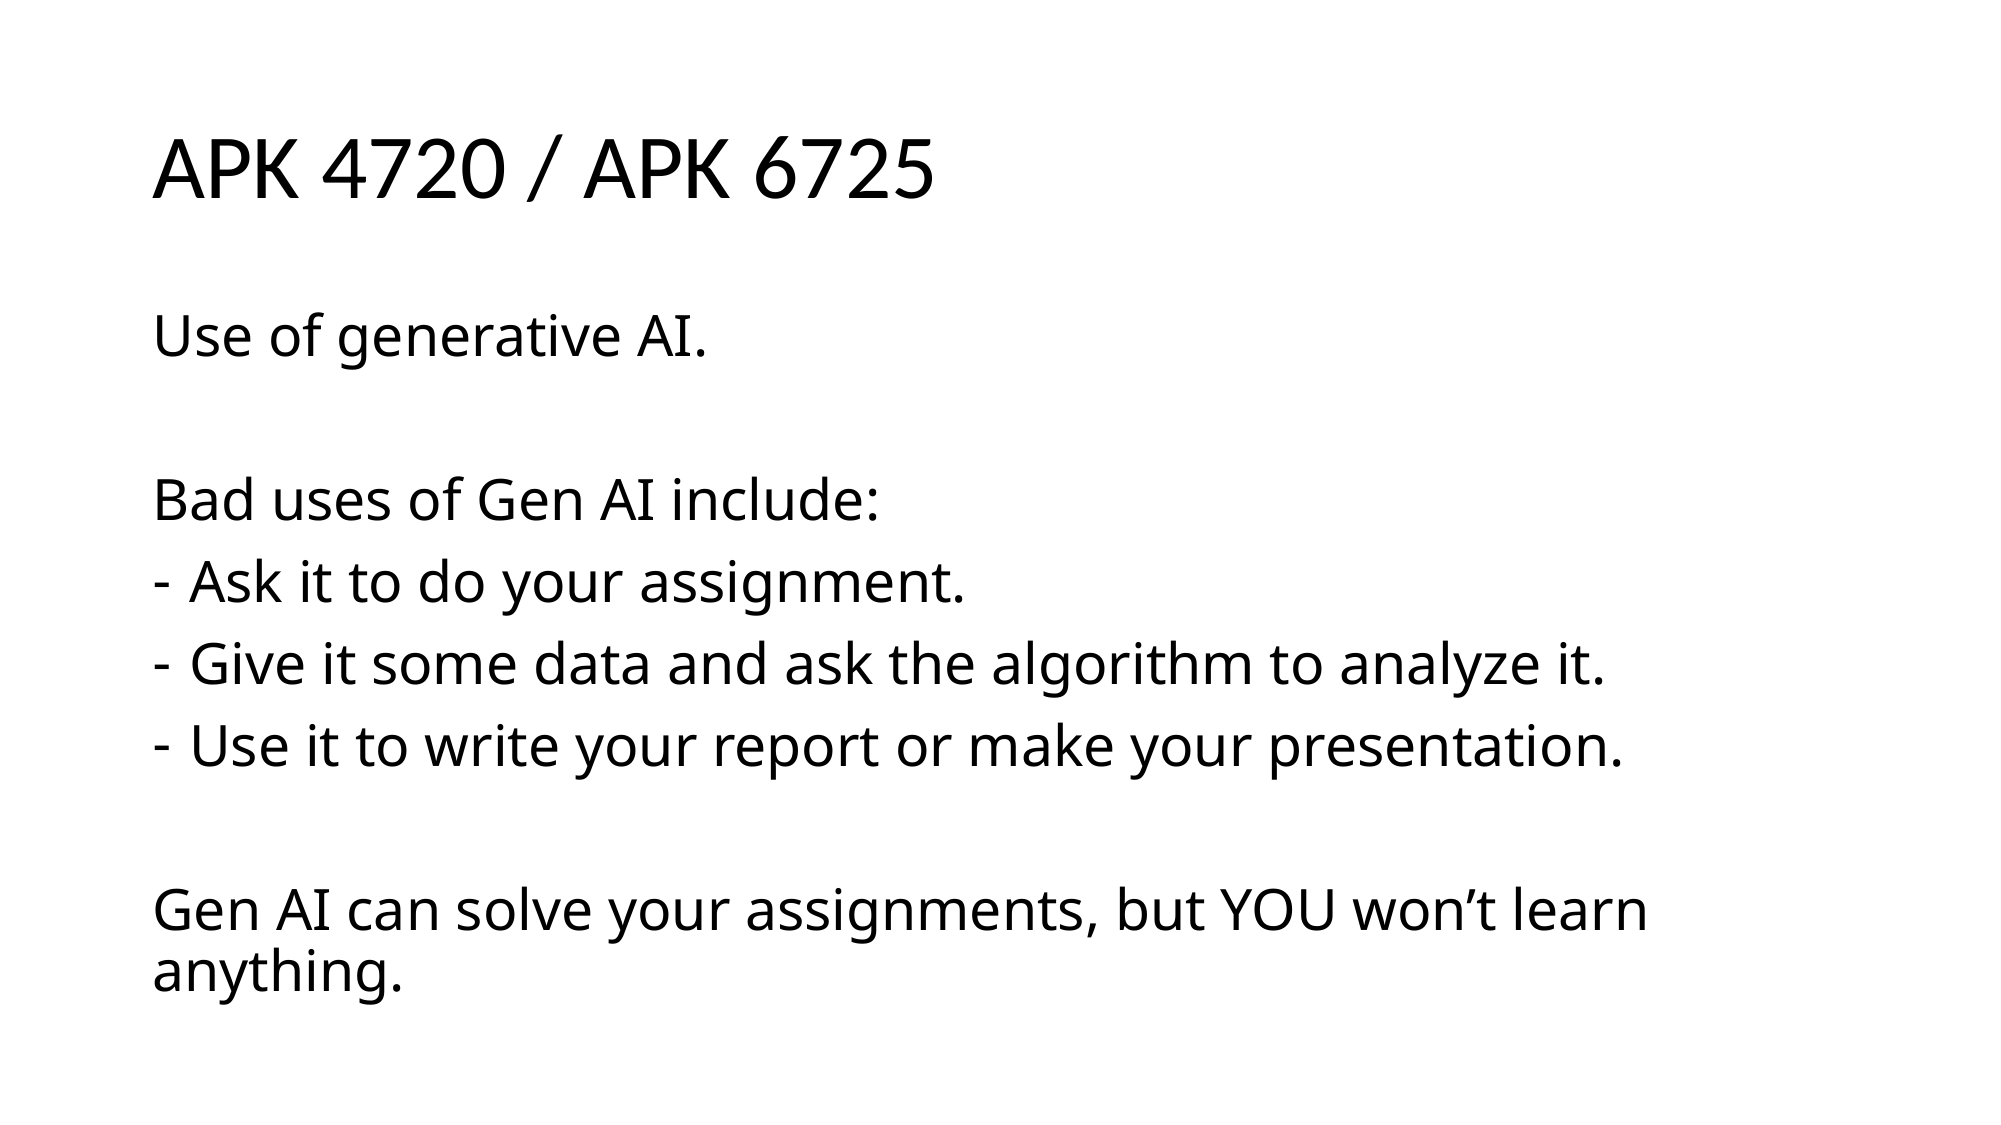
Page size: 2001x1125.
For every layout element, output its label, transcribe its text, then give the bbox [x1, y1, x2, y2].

list Use of generative AI. Bad uses of Gen AI include: Ask it to do your assignment. Give it some data and ask the algorithm to analyze it. Use it to write your report or make your presentation. Gen AI can solve your assignments, but YOU won’t learn anything. [137, 299, 1863, 1014]
title APK 4720 / APK 6725 [137, 59, 1863, 278]
